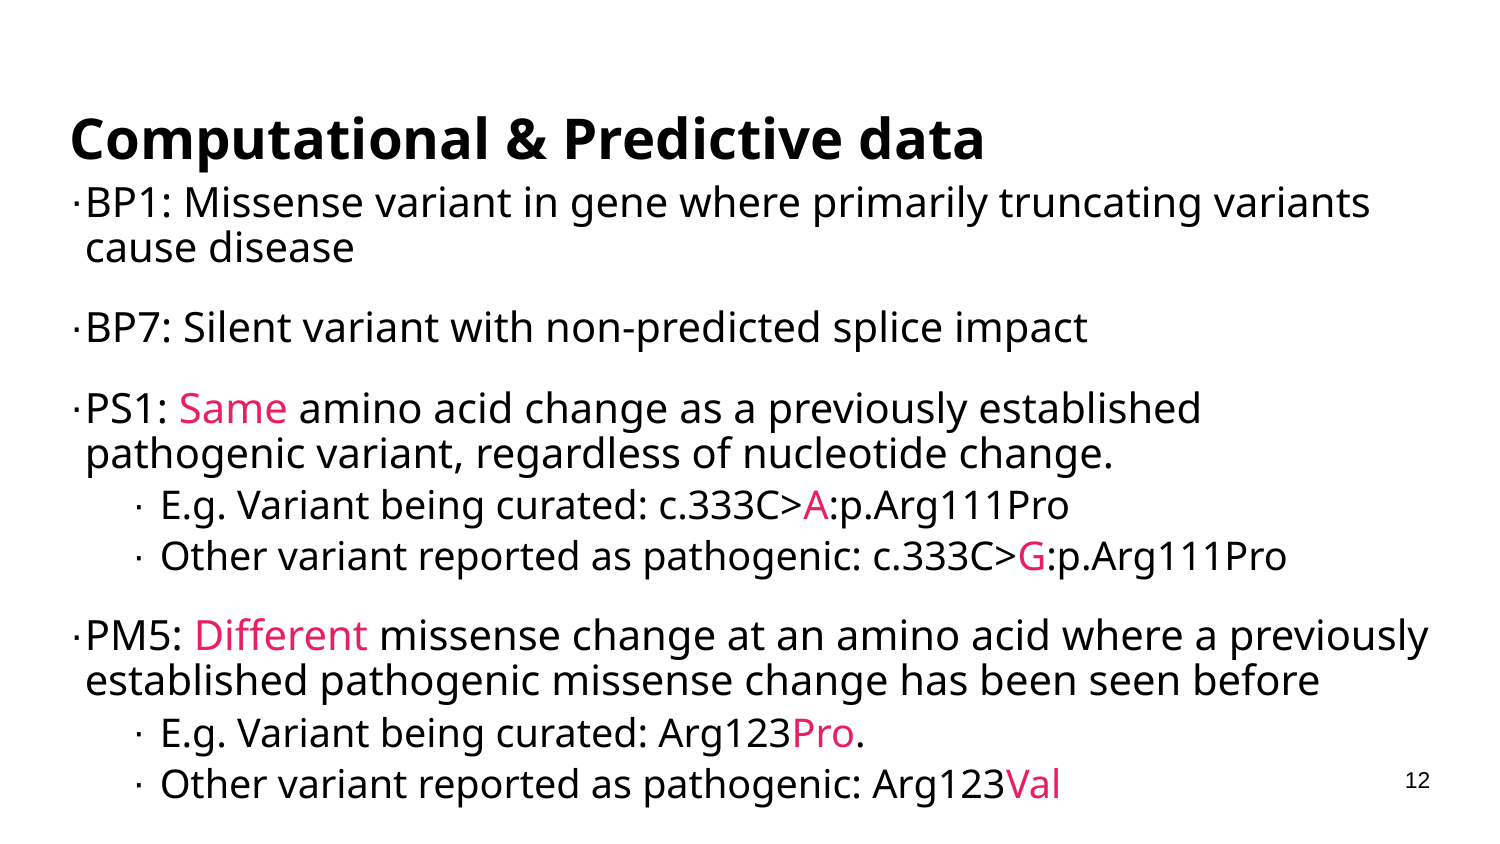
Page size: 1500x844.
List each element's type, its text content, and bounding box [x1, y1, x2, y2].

slide_number 12 [1296, 748, 1442, 811]
list BP1: Missense variant in gene where primarily truncating variants cause disease BP7: Silent variant with non-predicted splice impact PS1: Same amino acid change as a previously established pathogenic variant, regardless of nucleotide change. E.g. Variant being curated: c.333C>A:p.Arg111Pro Other variant reported as pathogenic: c.333C>G:p.Arg111Pro PM5: Different missense change at an amino acid where a previously established pathogenic missense change has been seen before E.g. Variant being curated: Arg123Pro. Other variant reported as pathogenic: Arg123Val [58, 170, 1442, 844]
title Computational & Predictive data [58, 105, 1442, 170]
